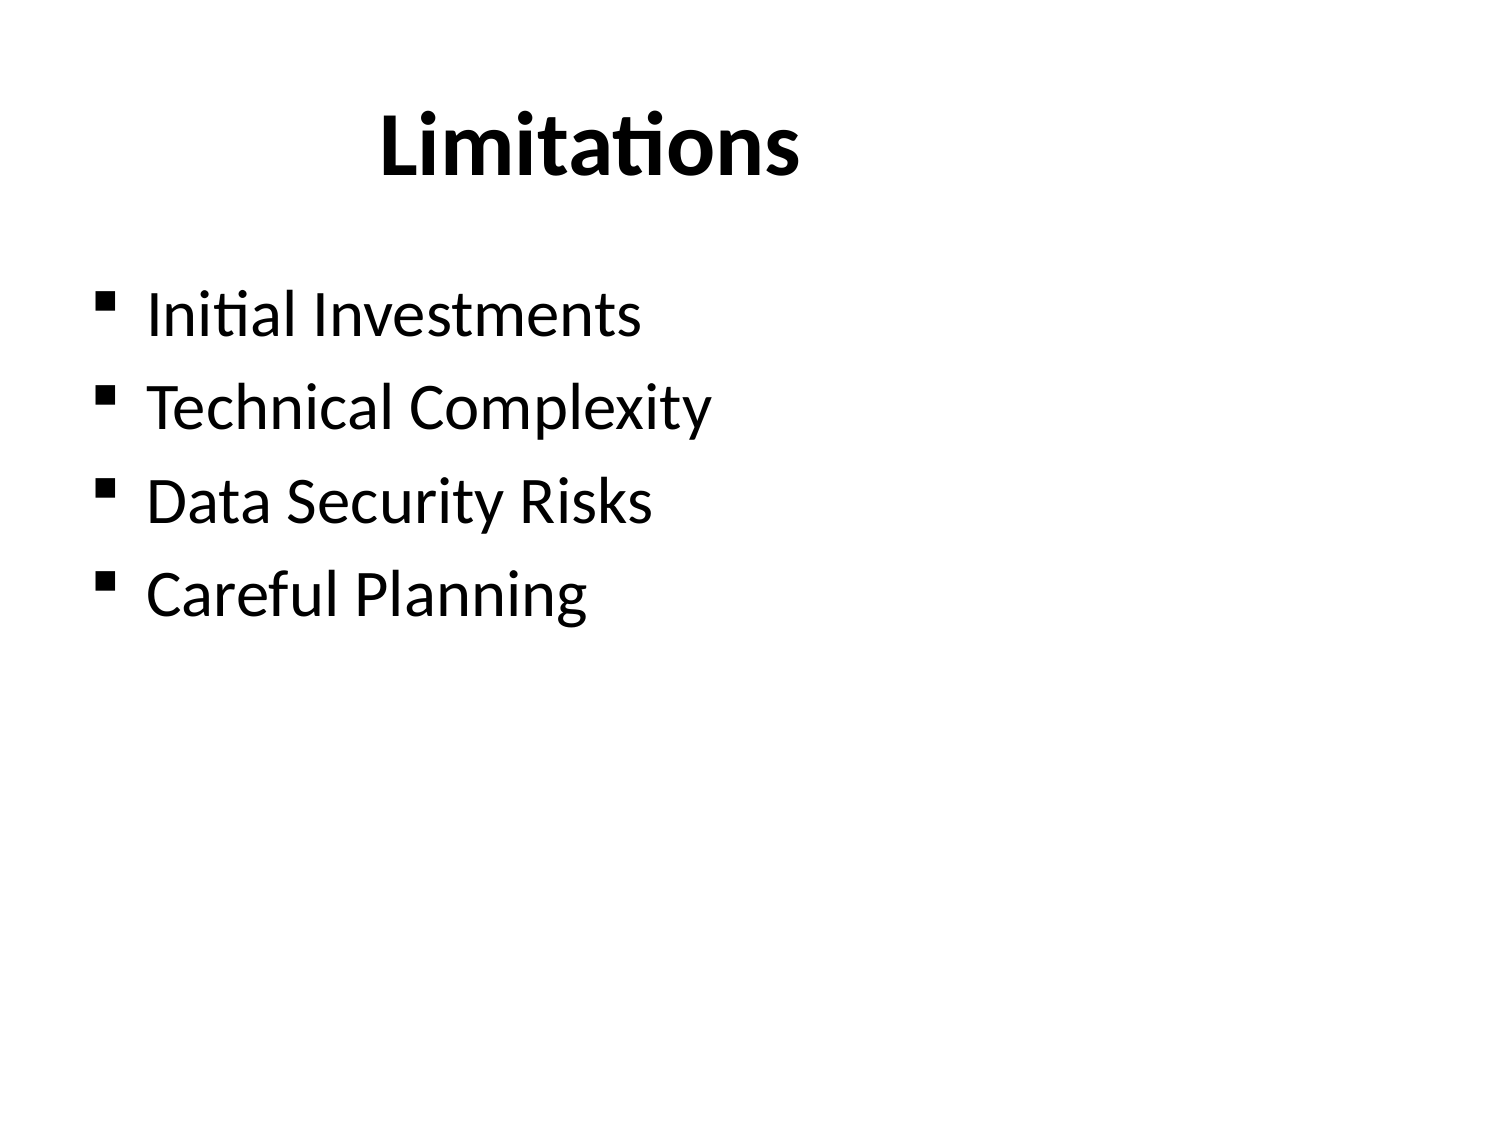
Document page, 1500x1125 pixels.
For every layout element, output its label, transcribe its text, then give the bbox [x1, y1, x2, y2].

title Limitations [194, 45, 987, 233]
list Initial Investments Technical Complexity Data Security Risks Careful Planning [75, 262, 1425, 1005]
